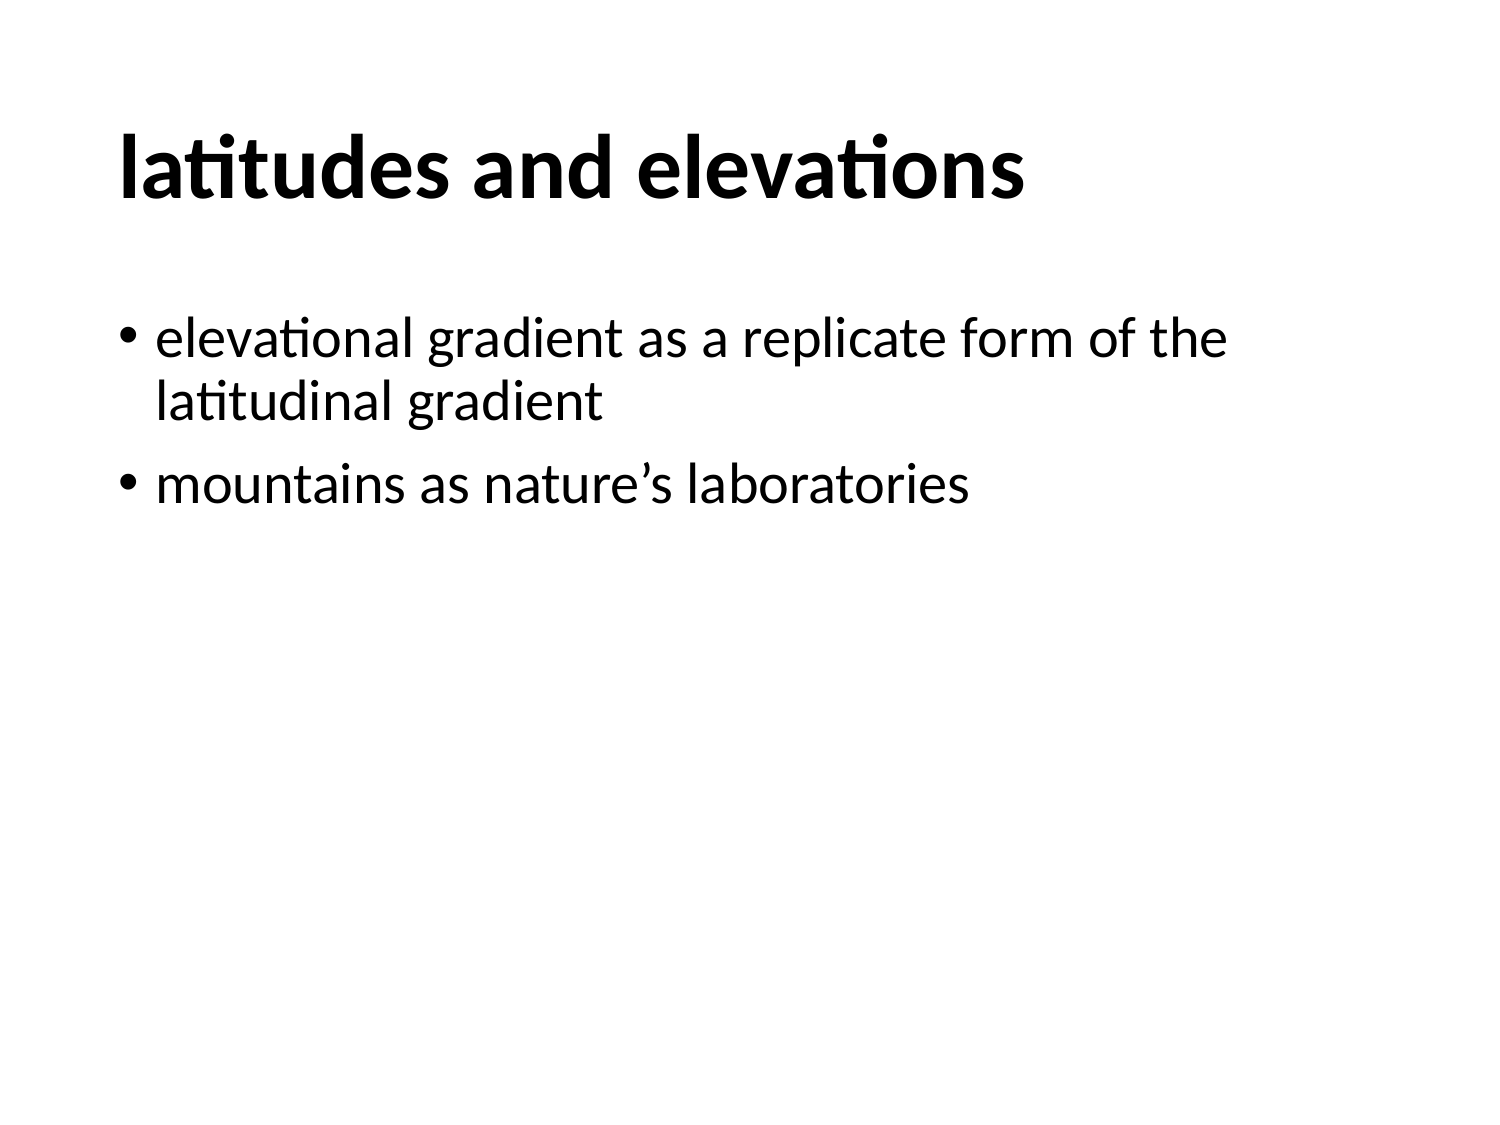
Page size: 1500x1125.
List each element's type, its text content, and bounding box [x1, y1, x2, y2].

title latitudes and elevations [103, 59, 1397, 278]
list elevational gradient as a replicate form of the latitudinal gradient mountains as nature’s laboratories [103, 299, 1397, 1014]
